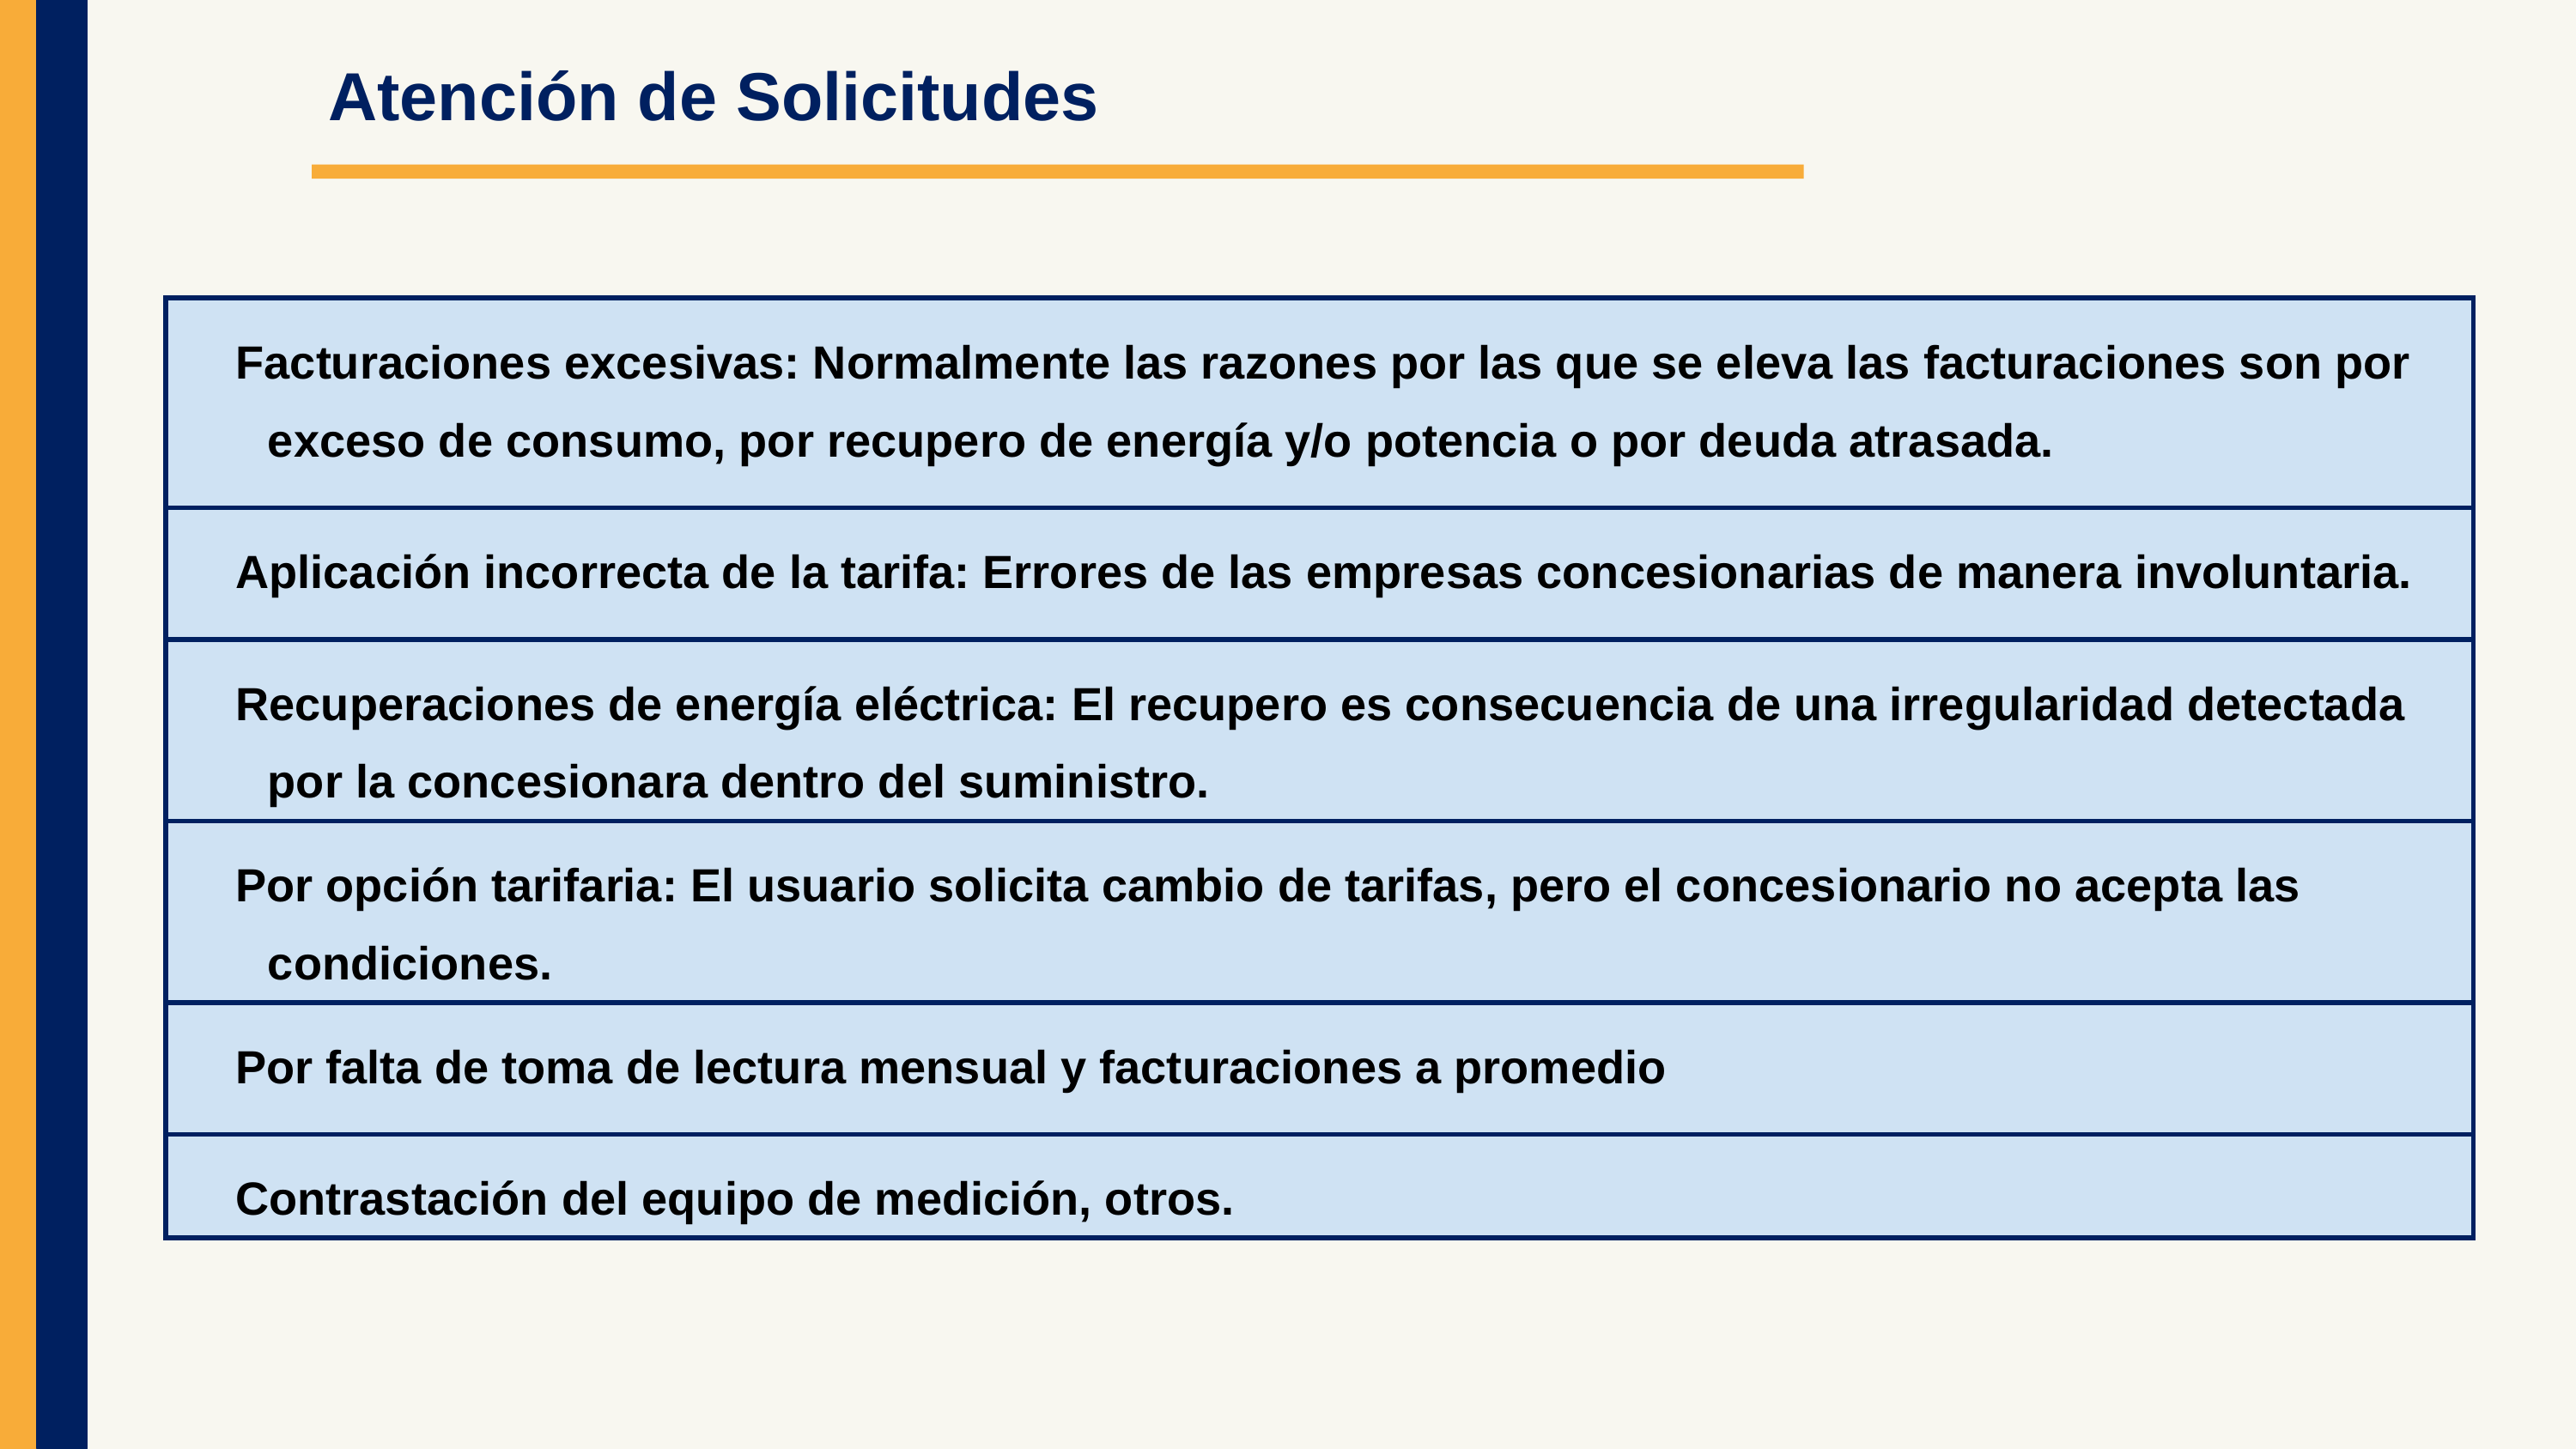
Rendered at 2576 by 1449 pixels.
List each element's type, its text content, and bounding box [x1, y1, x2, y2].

table_header Facturaciones excesivas: Normalmente las razones por las que se eleva las facturaciones son por exceso de consumo, por recupero de energía y/o potencia o por deuda atrasada. [168, 300, 2471, 506]
text_box [37, 0, 88, 1449]
table_cell Contrastación del equipo de medición, otros. [168, 1137, 2471, 1235]
text_box [0, 0, 37, 1449]
text_box [312, 164, 1804, 179]
table_cell Por opción tarifaria: El usuario solicita cambio de tarifas, pero el concesionario no acepta las condiciones. [168, 823, 2471, 1000]
text_box Atención de Solicitudes [186, 33, 1893, 219]
table_cell Recuperaciones de energía eléctrica: El recupero es consecuencia de una irregularidad detectada por la concesionara dentro del suministro. [168, 642, 2471, 819]
table_cell Aplicación incorrecta de la tarifa: Errores de las empresas concesionarias de manera involuntaria. [168, 510, 2471, 637]
table_cell Por falta de toma de lectura mensual y facturaciones a promedio [168, 1005, 2471, 1132]
